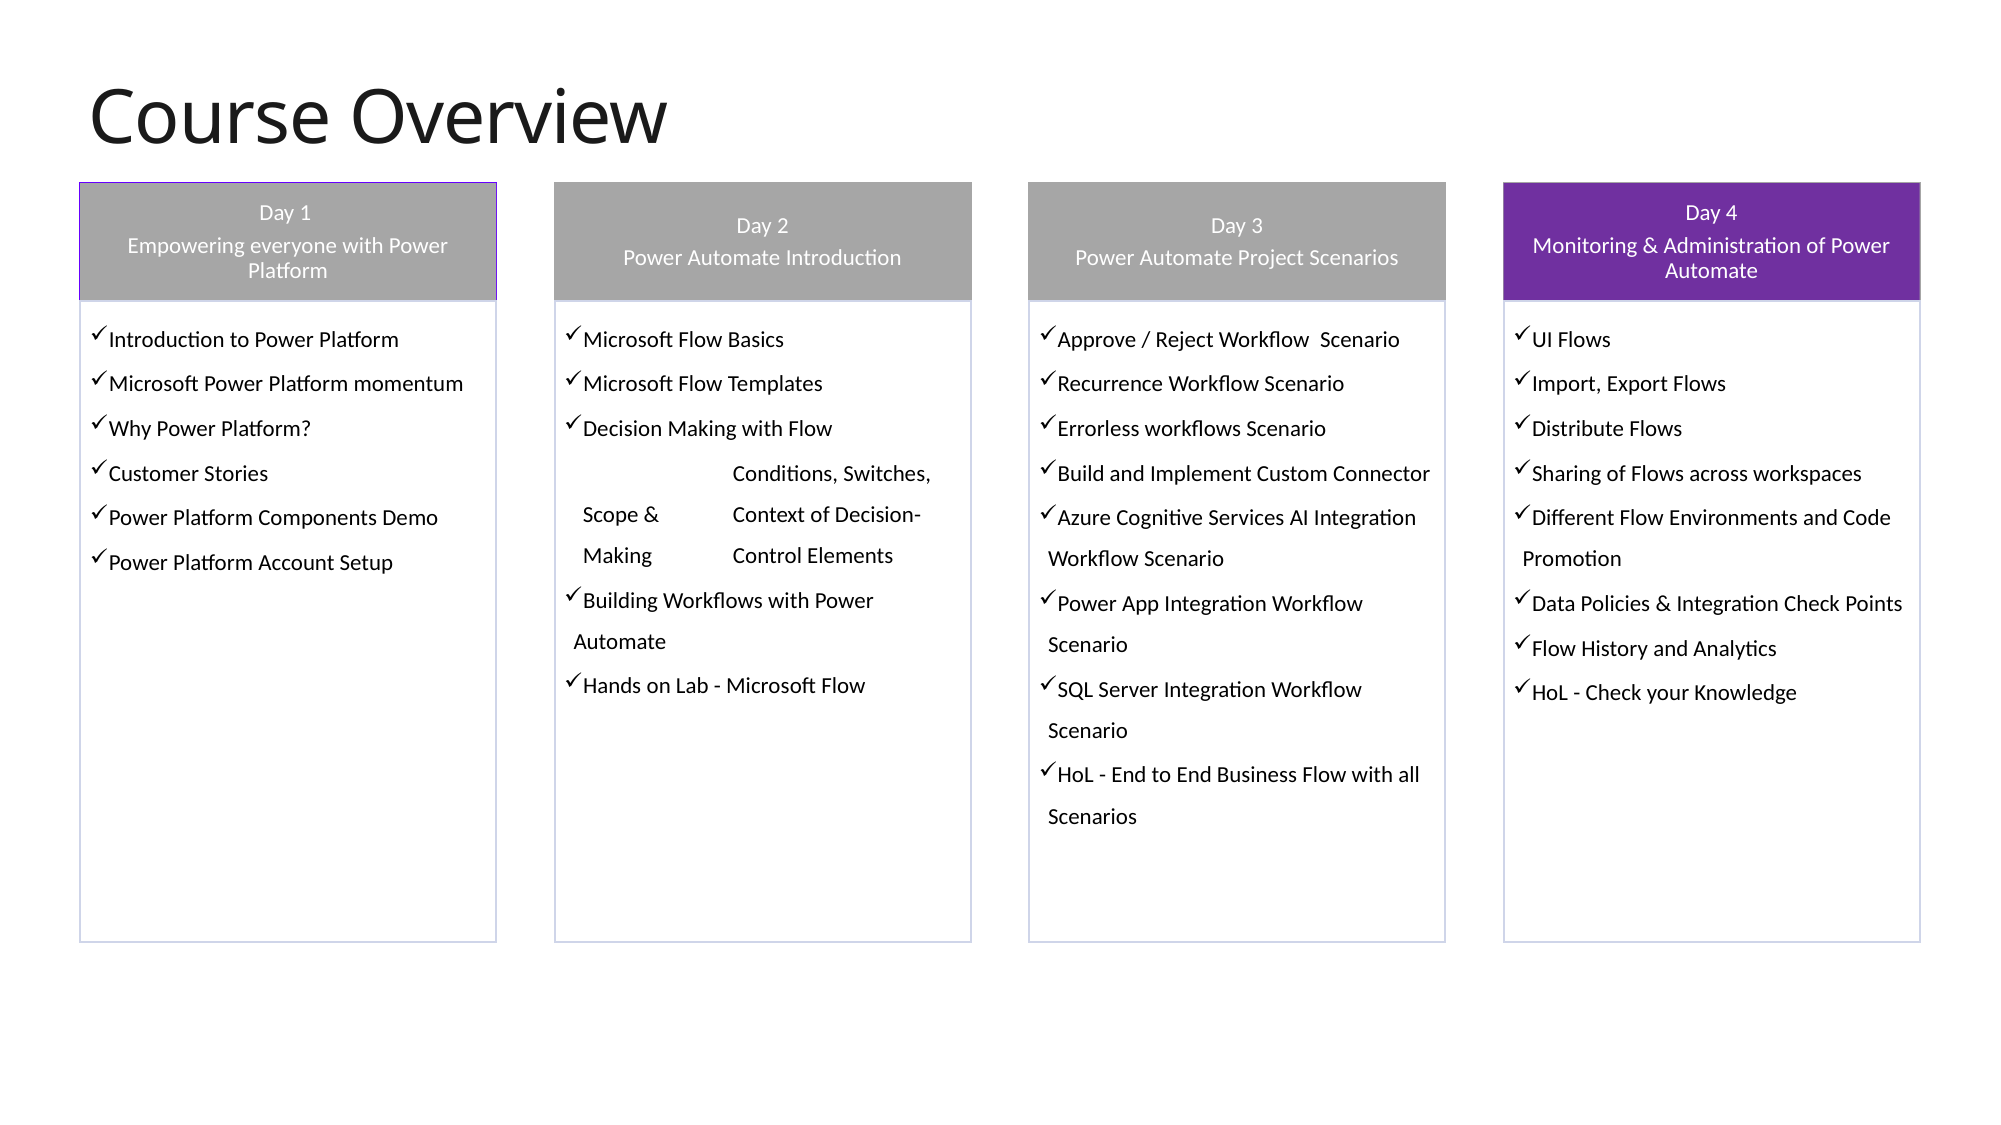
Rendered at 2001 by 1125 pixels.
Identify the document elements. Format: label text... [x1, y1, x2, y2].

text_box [1503, 301, 1920, 942]
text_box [554, 301, 971, 942]
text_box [1503, 182, 1920, 301]
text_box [80, 182, 497, 301]
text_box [554, 182, 971, 301]
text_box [1029, 301, 1446, 942]
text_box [80, 301, 497, 942]
title Course Overview [88, 66, 1948, 185]
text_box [1029, 182, 1446, 301]
